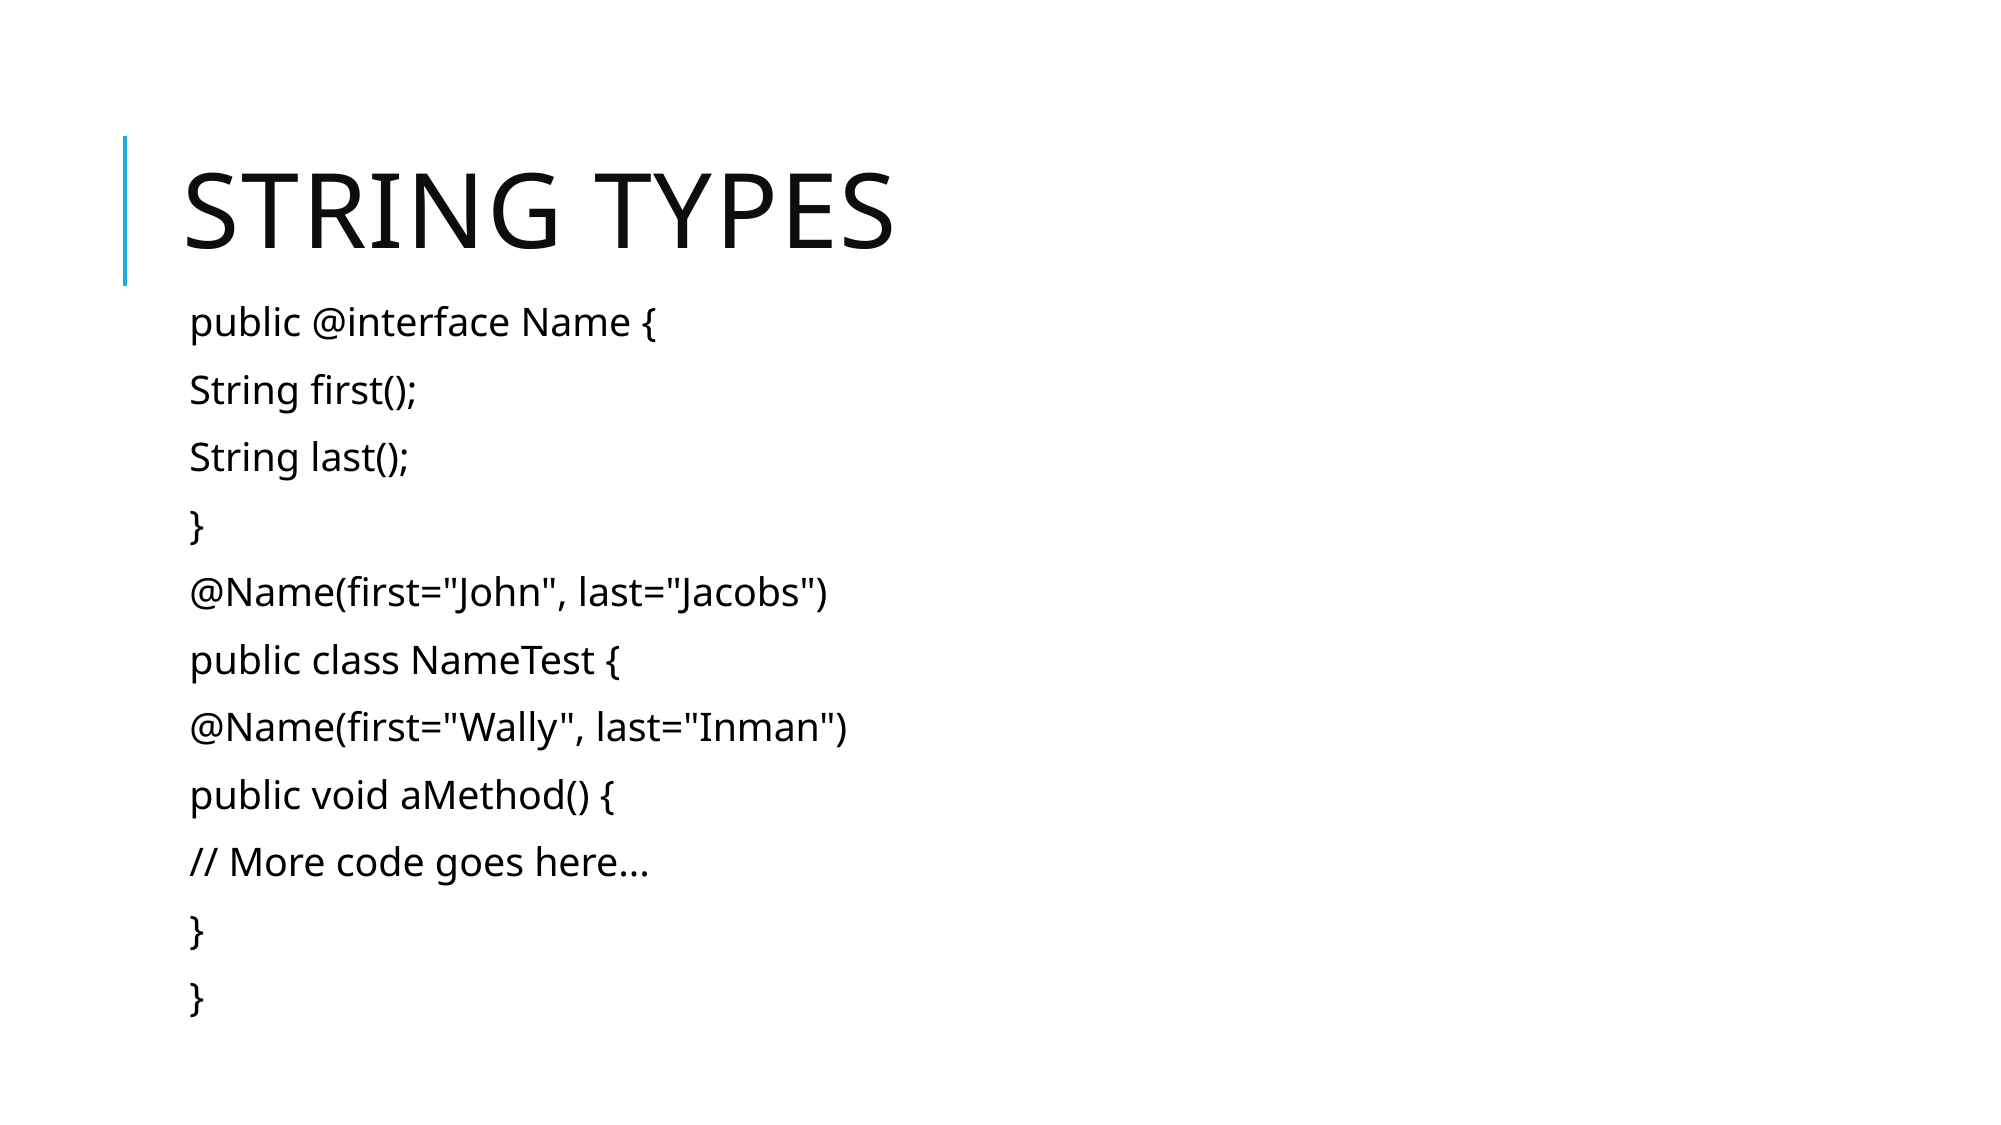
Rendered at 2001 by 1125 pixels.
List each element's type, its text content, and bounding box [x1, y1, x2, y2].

list public @interface Name { String first(); String last(); } @Name(first="John", last="Jacobs") public class NameTest { @Name(first="Wally", last="Inman") public void aMethod() { // More code goes here... } } [168, 295, 1763, 1035]
title String Types [168, 96, 1763, 295]
